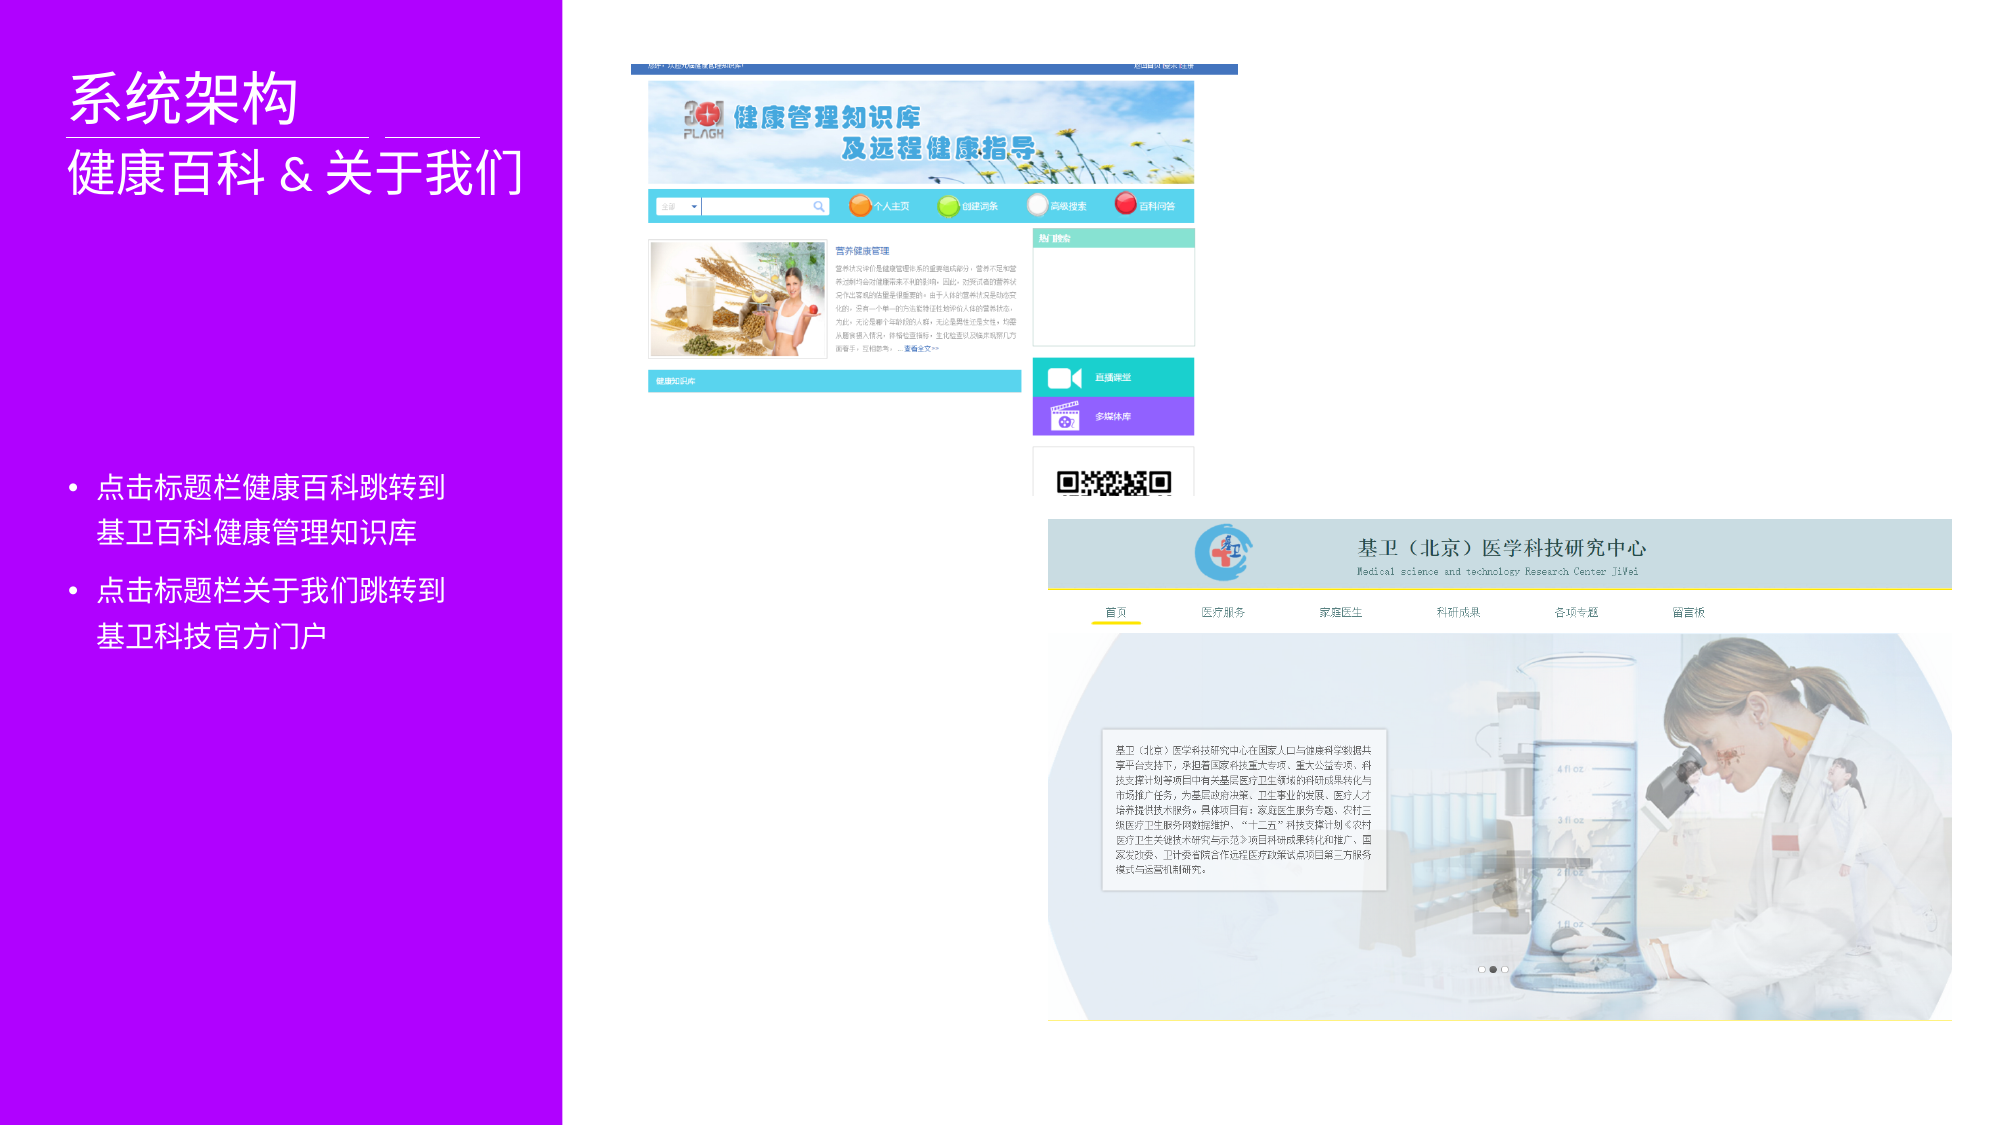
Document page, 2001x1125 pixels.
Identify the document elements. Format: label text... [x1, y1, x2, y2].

text_box 点击标题栏健康百科跳转到基卫百科健康管理知识库 点击标题栏关于我们跳转到基卫科技官方门户 [53, 451, 481, 719]
list 系统架构 [52, 62, 559, 138]
picture [631, 64, 1238, 496]
picture [1048, 519, 1952, 1063]
list 健康百科&关于我们 [52, 141, 559, 217]
